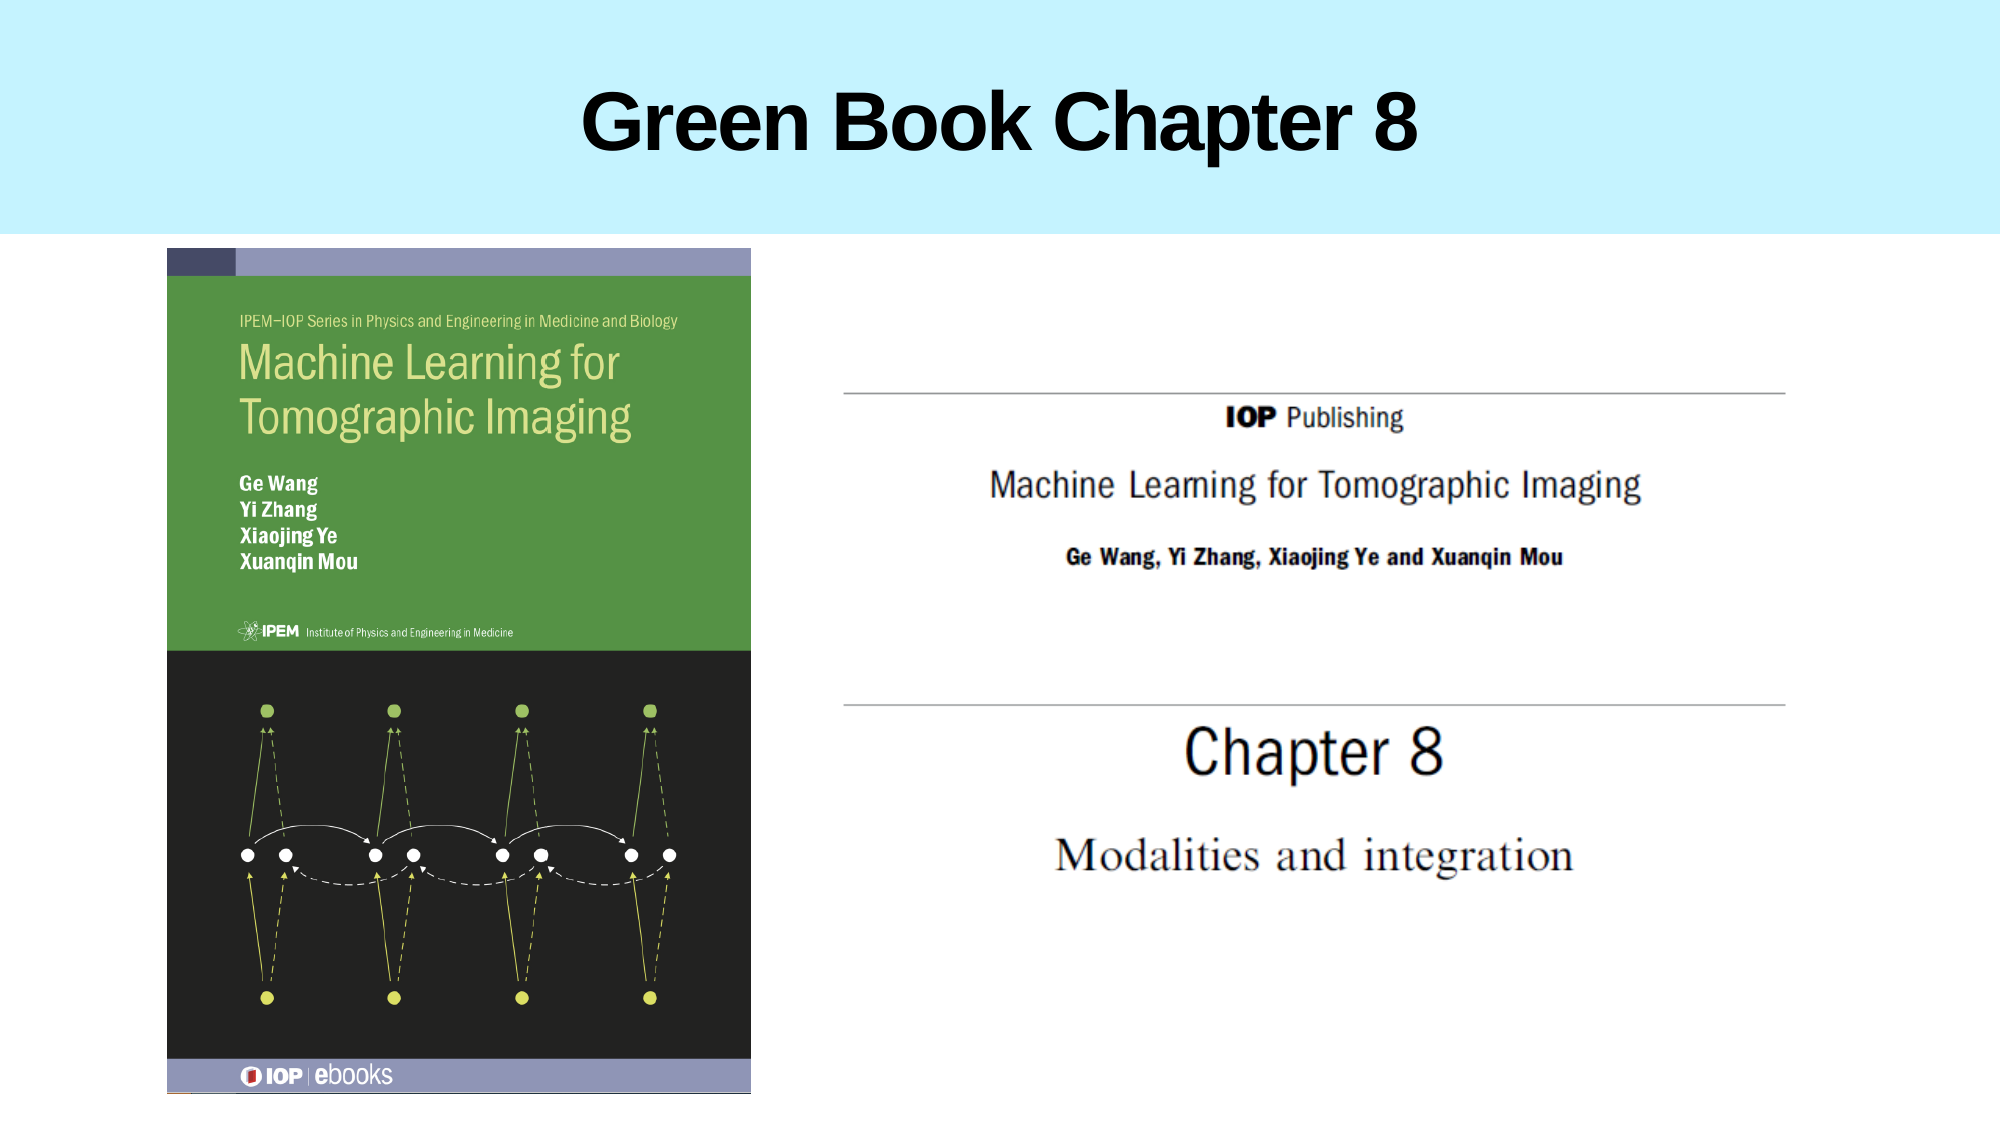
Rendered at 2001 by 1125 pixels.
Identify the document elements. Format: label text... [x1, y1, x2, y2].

picture [759, 346, 1875, 930]
title Green Book Chapter 8 [0, 0, 2000, 234]
picture [167, 247, 752, 1094]
